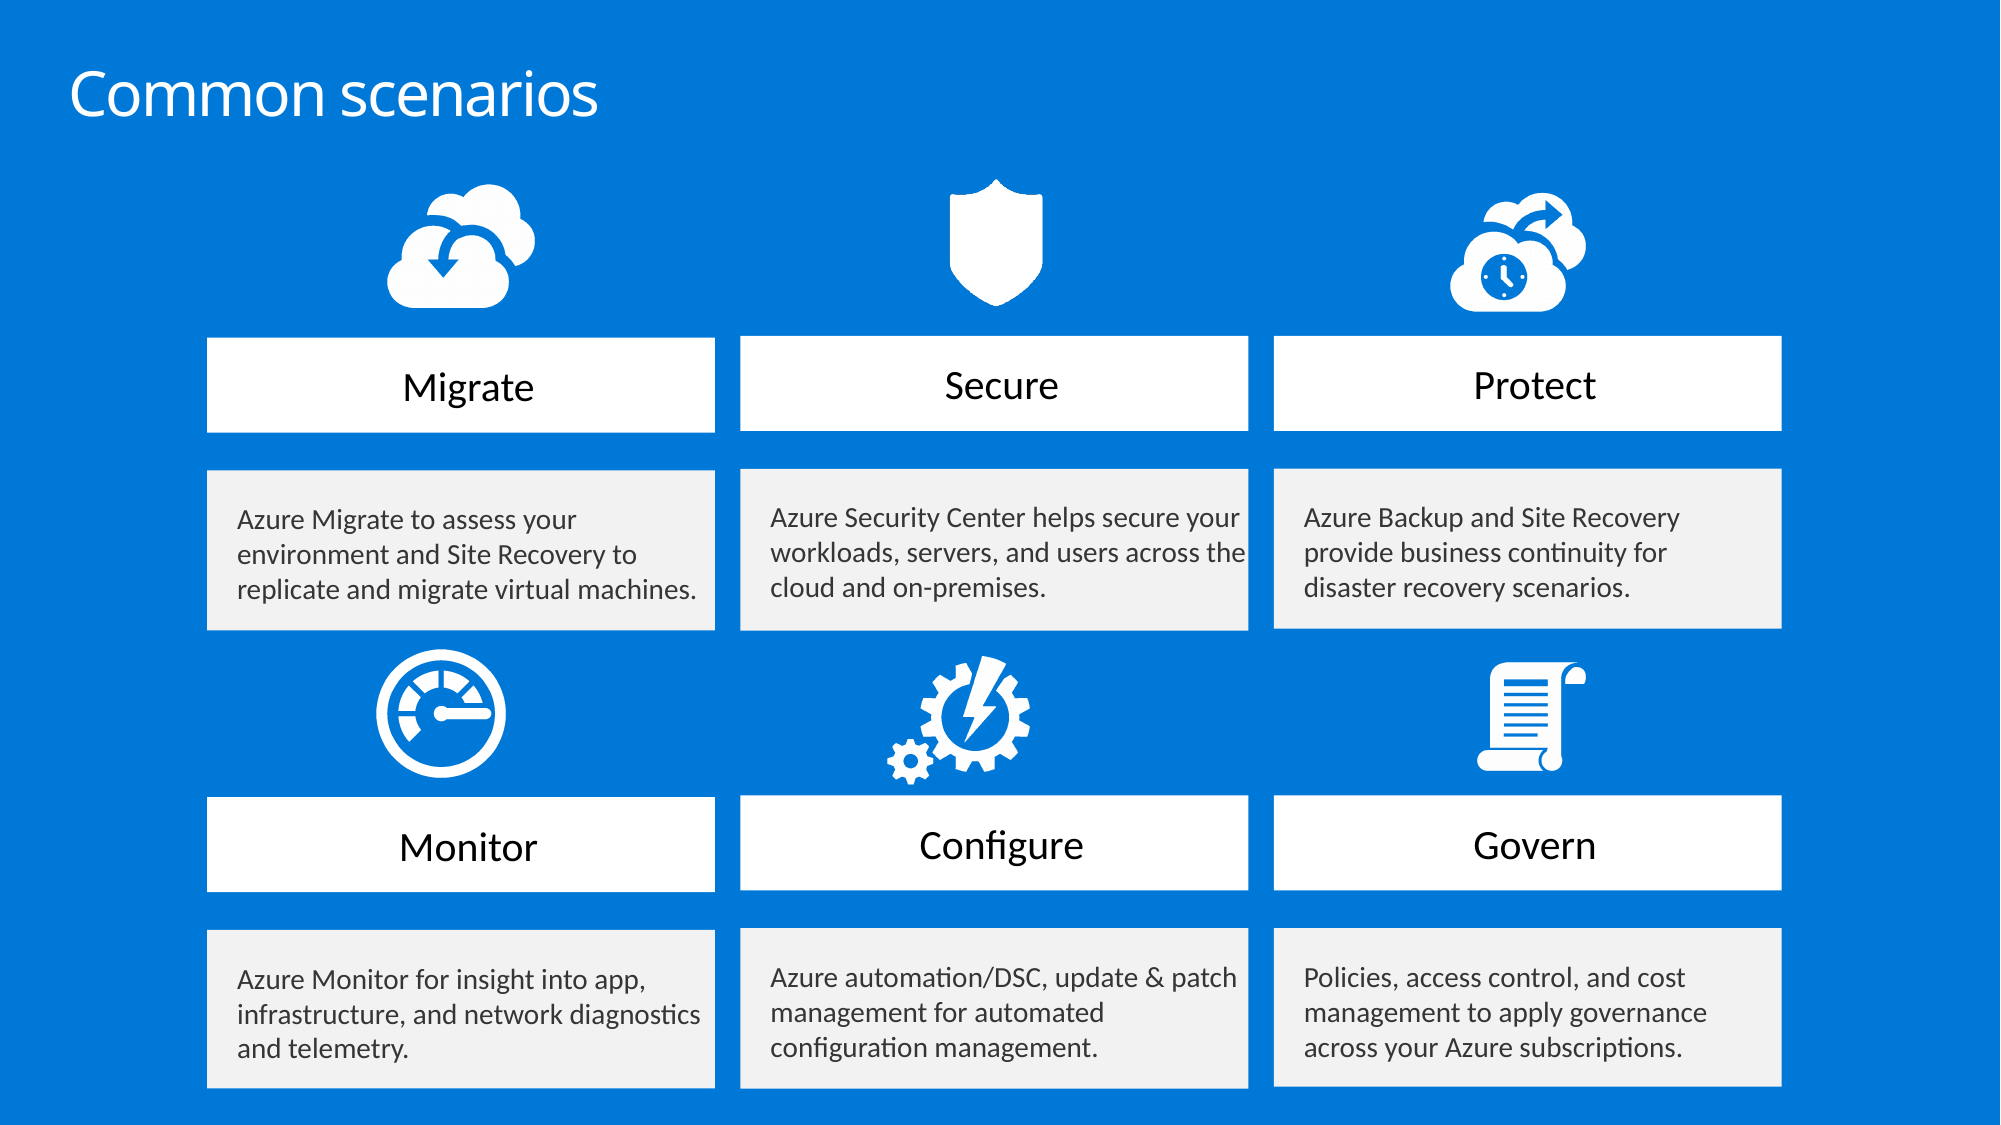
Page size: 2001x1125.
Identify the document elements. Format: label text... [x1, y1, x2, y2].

text_box Azure Security Center helps secure your workloads, servers, and users across the cloud and on-premises. [740, 468, 1249, 631]
title Common scenarios [44, 47, 1957, 196]
picture [887, 648, 1030, 791]
text_box Monitor [207, 797, 715, 893]
text_box Configure [740, 795, 1249, 891]
text_box Azure Migrate to assess your environment and Site Recovery to replicate and migrate virtual machines. [207, 470, 715, 631]
picture [1450, 184, 1586, 320]
text_box Policies, access control, and cost management to apply governance across your Azure subscriptions. [1273, 928, 1782, 1087]
picture [387, 171, 536, 320]
picture [930, 179, 1059, 307]
text_box Azure automation/DSC, update & patch management for automated configuration management. [740, 928, 1249, 1089]
picture [1477, 662, 1586, 771]
text_box Azure Backup and Site Recovery provide business continuity for disaster recovery scenarios. [1273, 468, 1782, 629]
text_box Protect [1273, 335, 1782, 431]
picture [376, 649, 506, 779]
text_box Migrate [207, 337, 715, 433]
text_box Secure [740, 335, 1249, 431]
text_box Govern [1273, 795, 1782, 891]
text_box Azure Monitor for insight into app, infrastructure, and network diagnostics and telemetry. [207, 929, 715, 1089]
